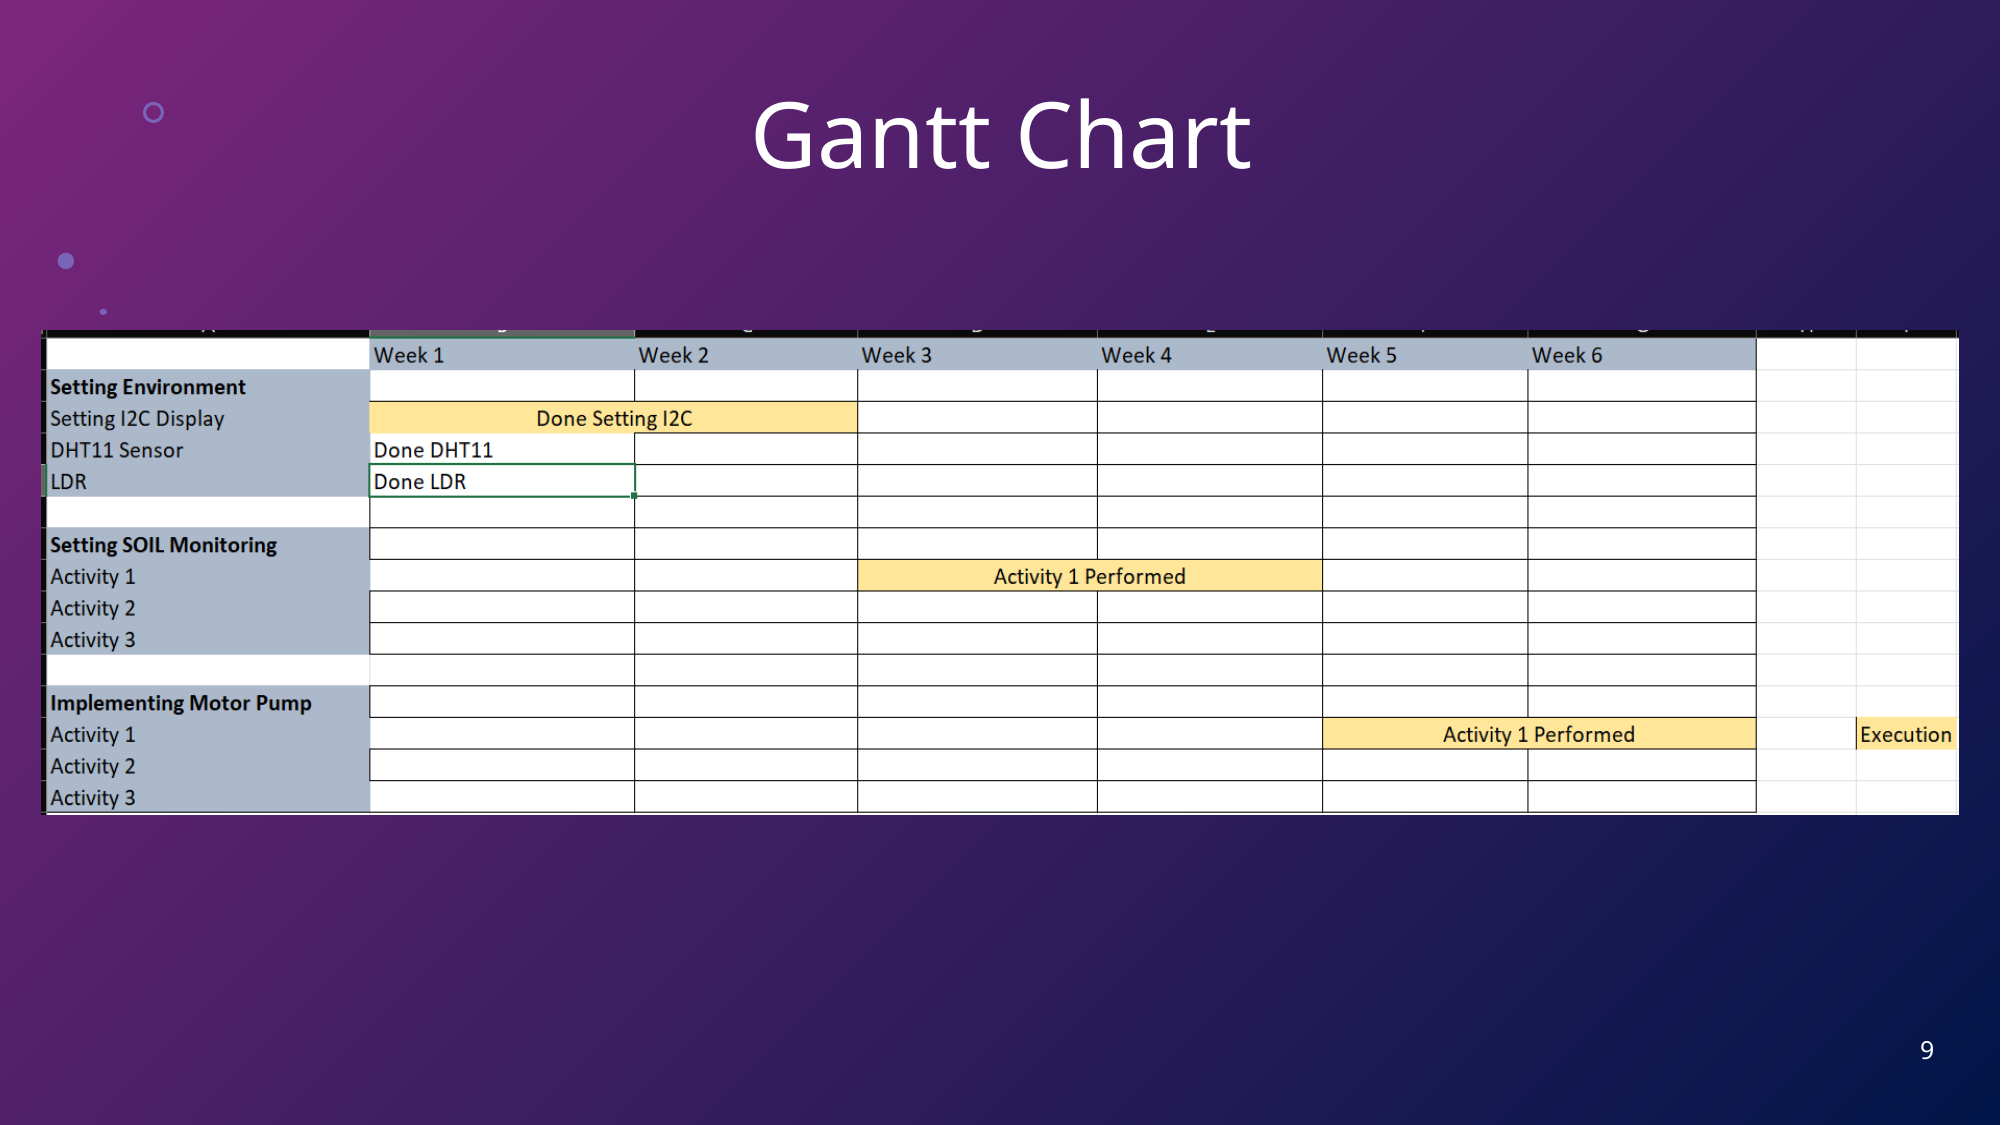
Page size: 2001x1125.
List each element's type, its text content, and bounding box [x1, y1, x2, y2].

title Gantt Chart [139, 0, 1865, 278]
slide_number 9 [1499, 1021, 1950, 1082]
picture [41, 330, 1959, 815]
